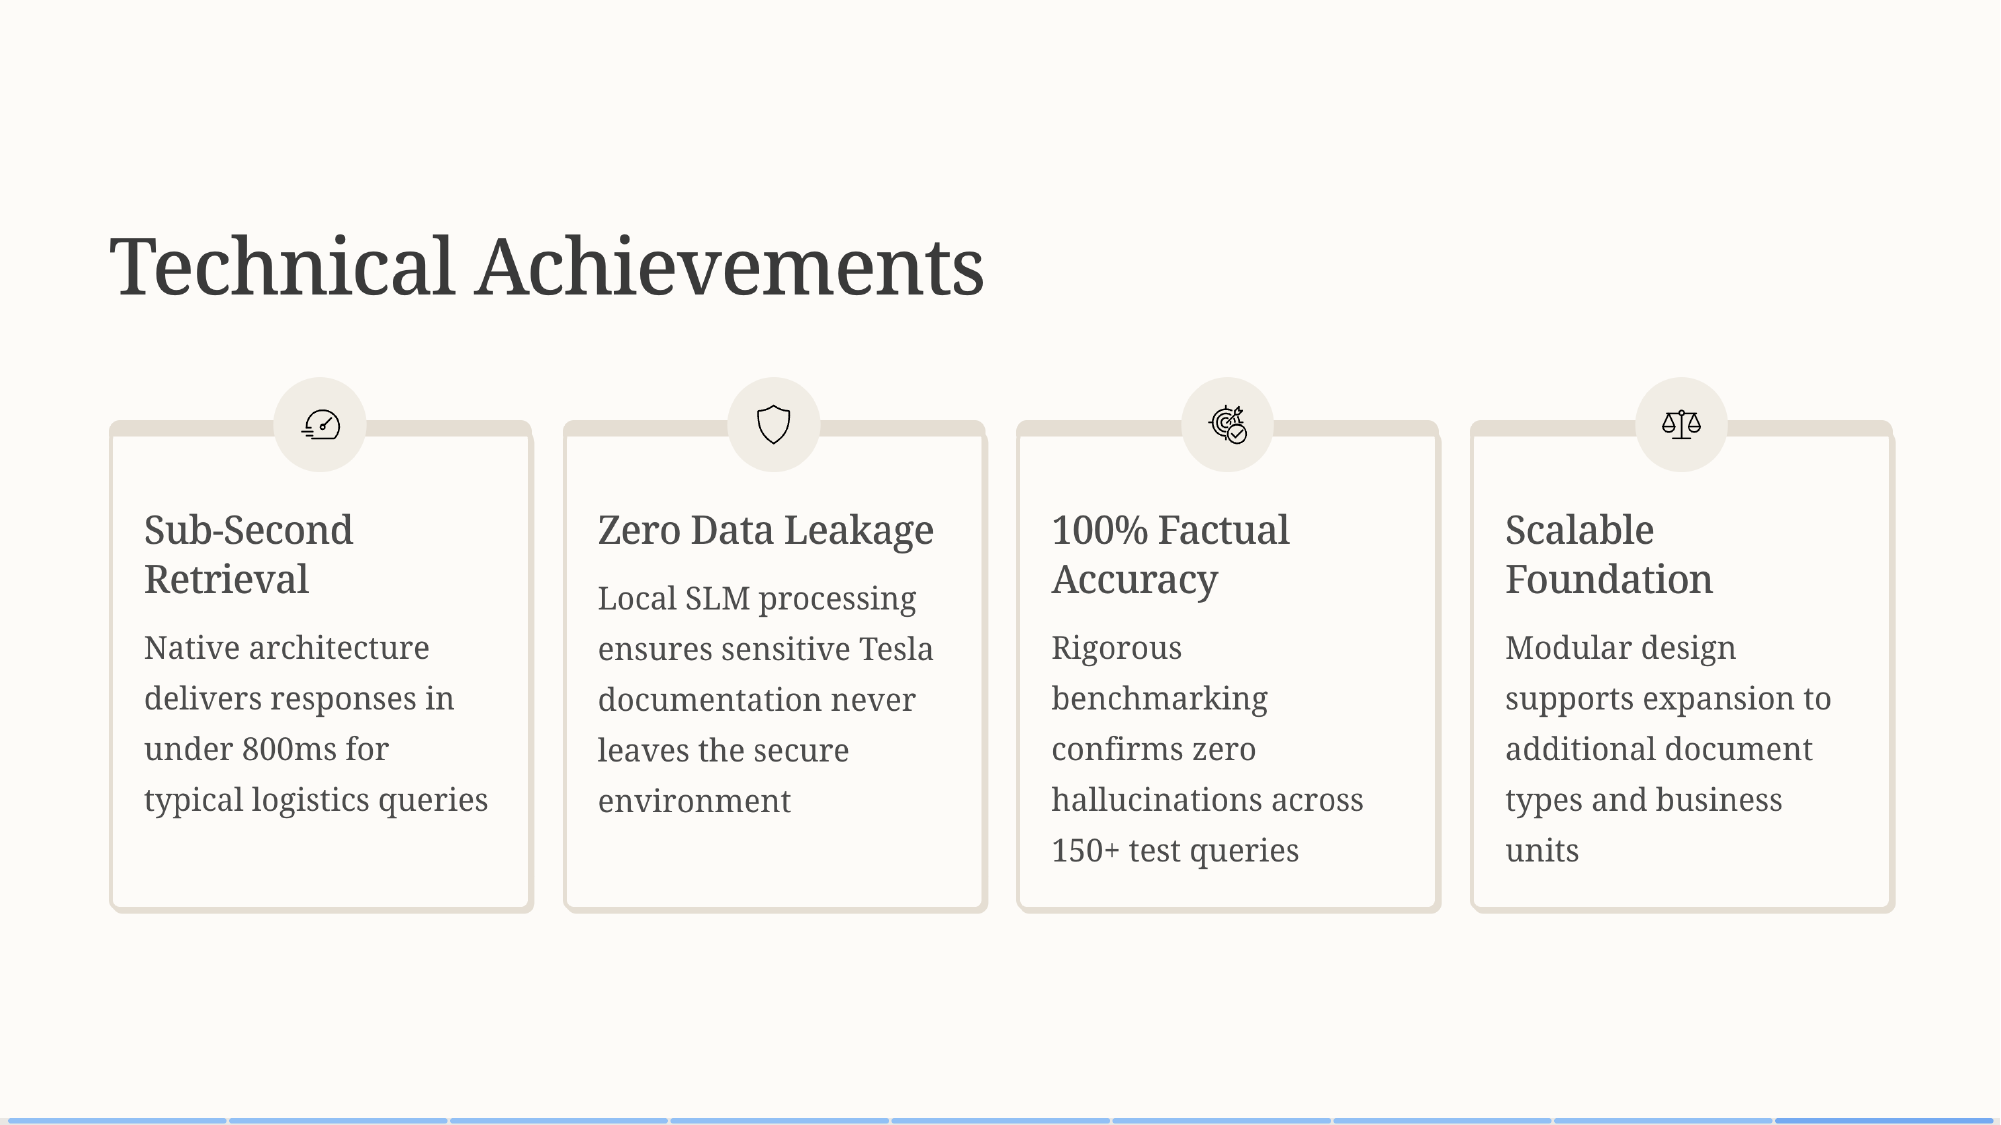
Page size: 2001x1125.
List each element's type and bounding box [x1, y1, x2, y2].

list [0, 0, 2000, 1125]
